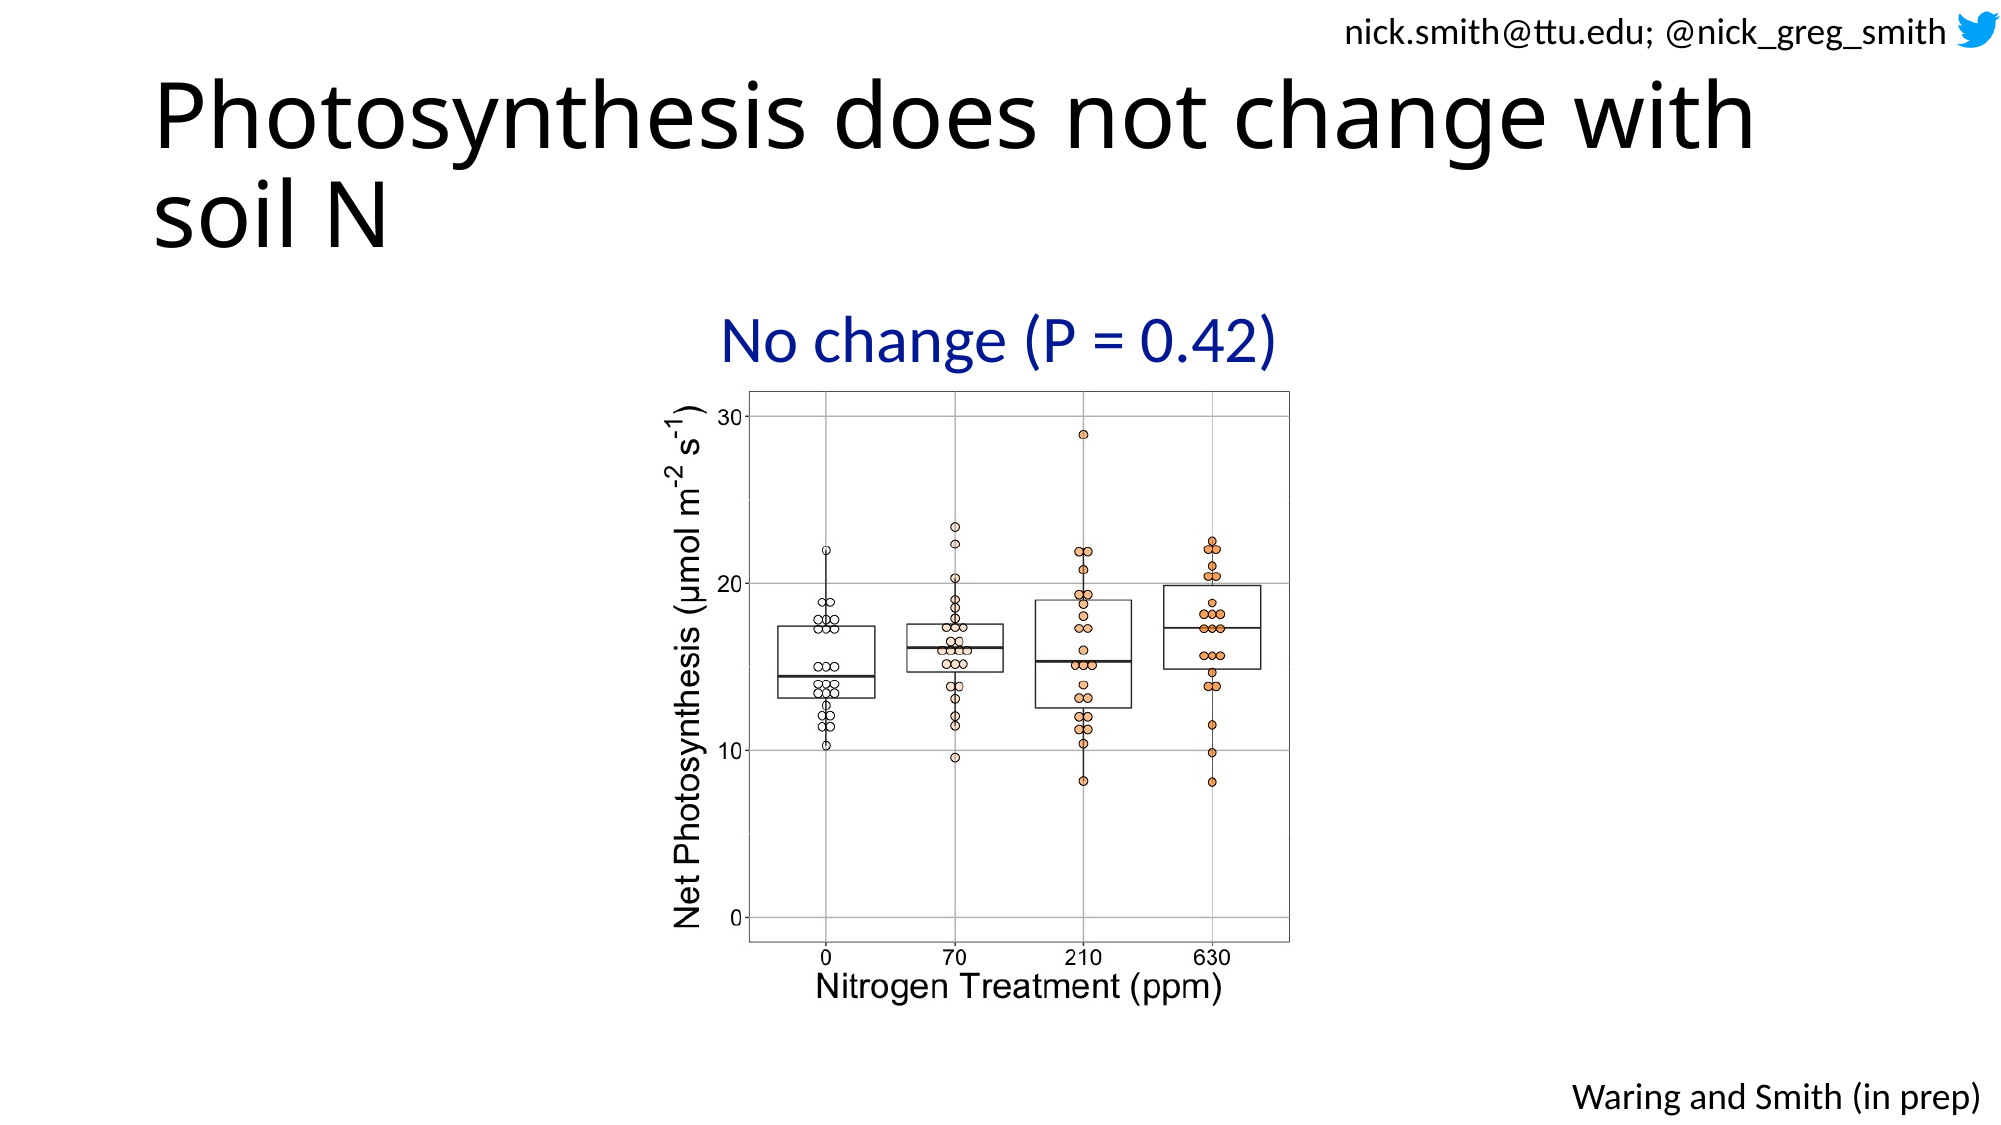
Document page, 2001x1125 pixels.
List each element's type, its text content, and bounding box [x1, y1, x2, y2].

title Photosynthesis does not change with soil N [137, 59, 1863, 278]
text_box Waring and Smith (in prep) [1557, 1064, 1998, 1125]
text_box No change (P = 0.42) [705, 288, 1295, 383]
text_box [1325, 0, 2000, 60]
picture [657, 384, 1296, 1007]
